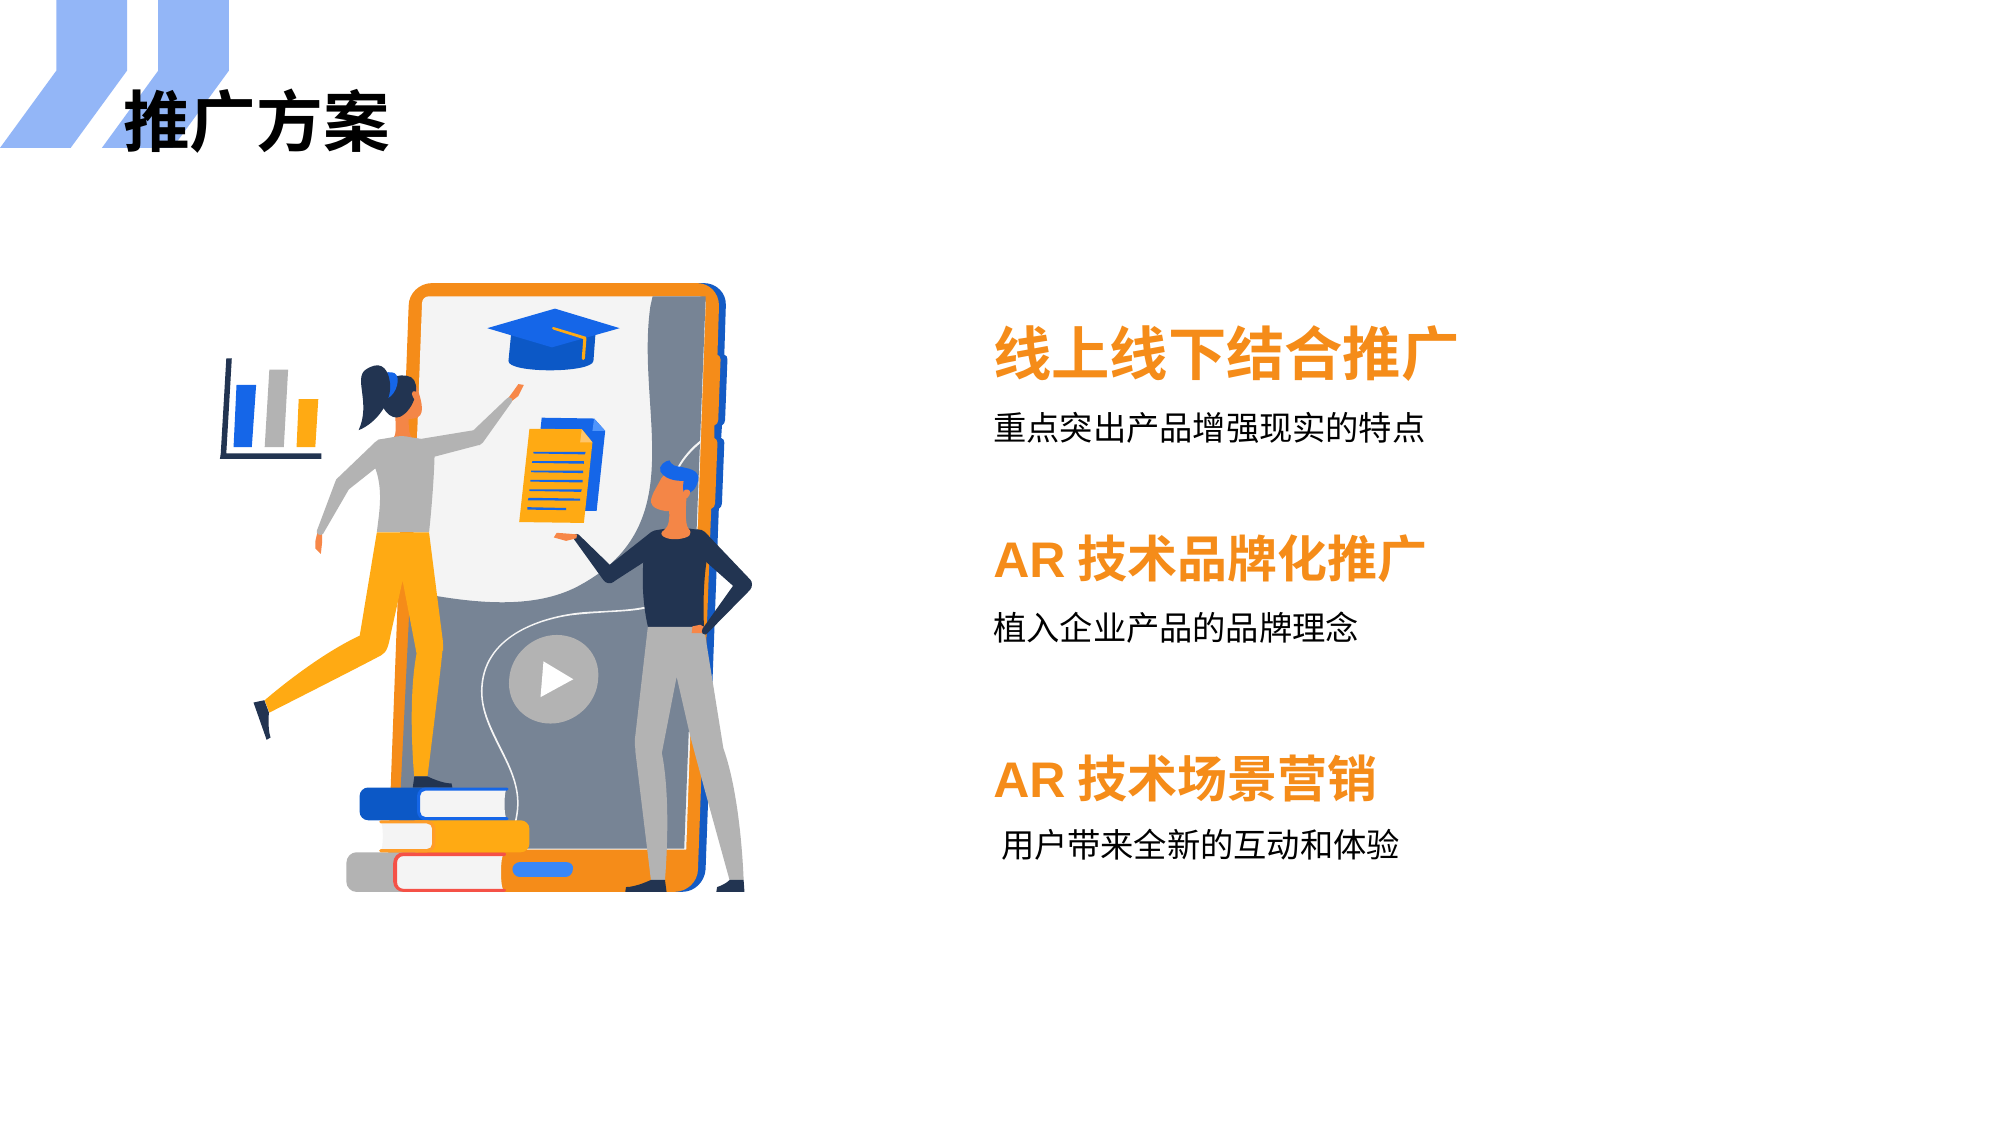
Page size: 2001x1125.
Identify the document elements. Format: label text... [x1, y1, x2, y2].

title 推广方案 [108, 0, 1890, 169]
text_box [978, 739, 1788, 873]
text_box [219, 283, 753, 892]
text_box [978, 519, 1781, 656]
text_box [978, 308, 1781, 456]
